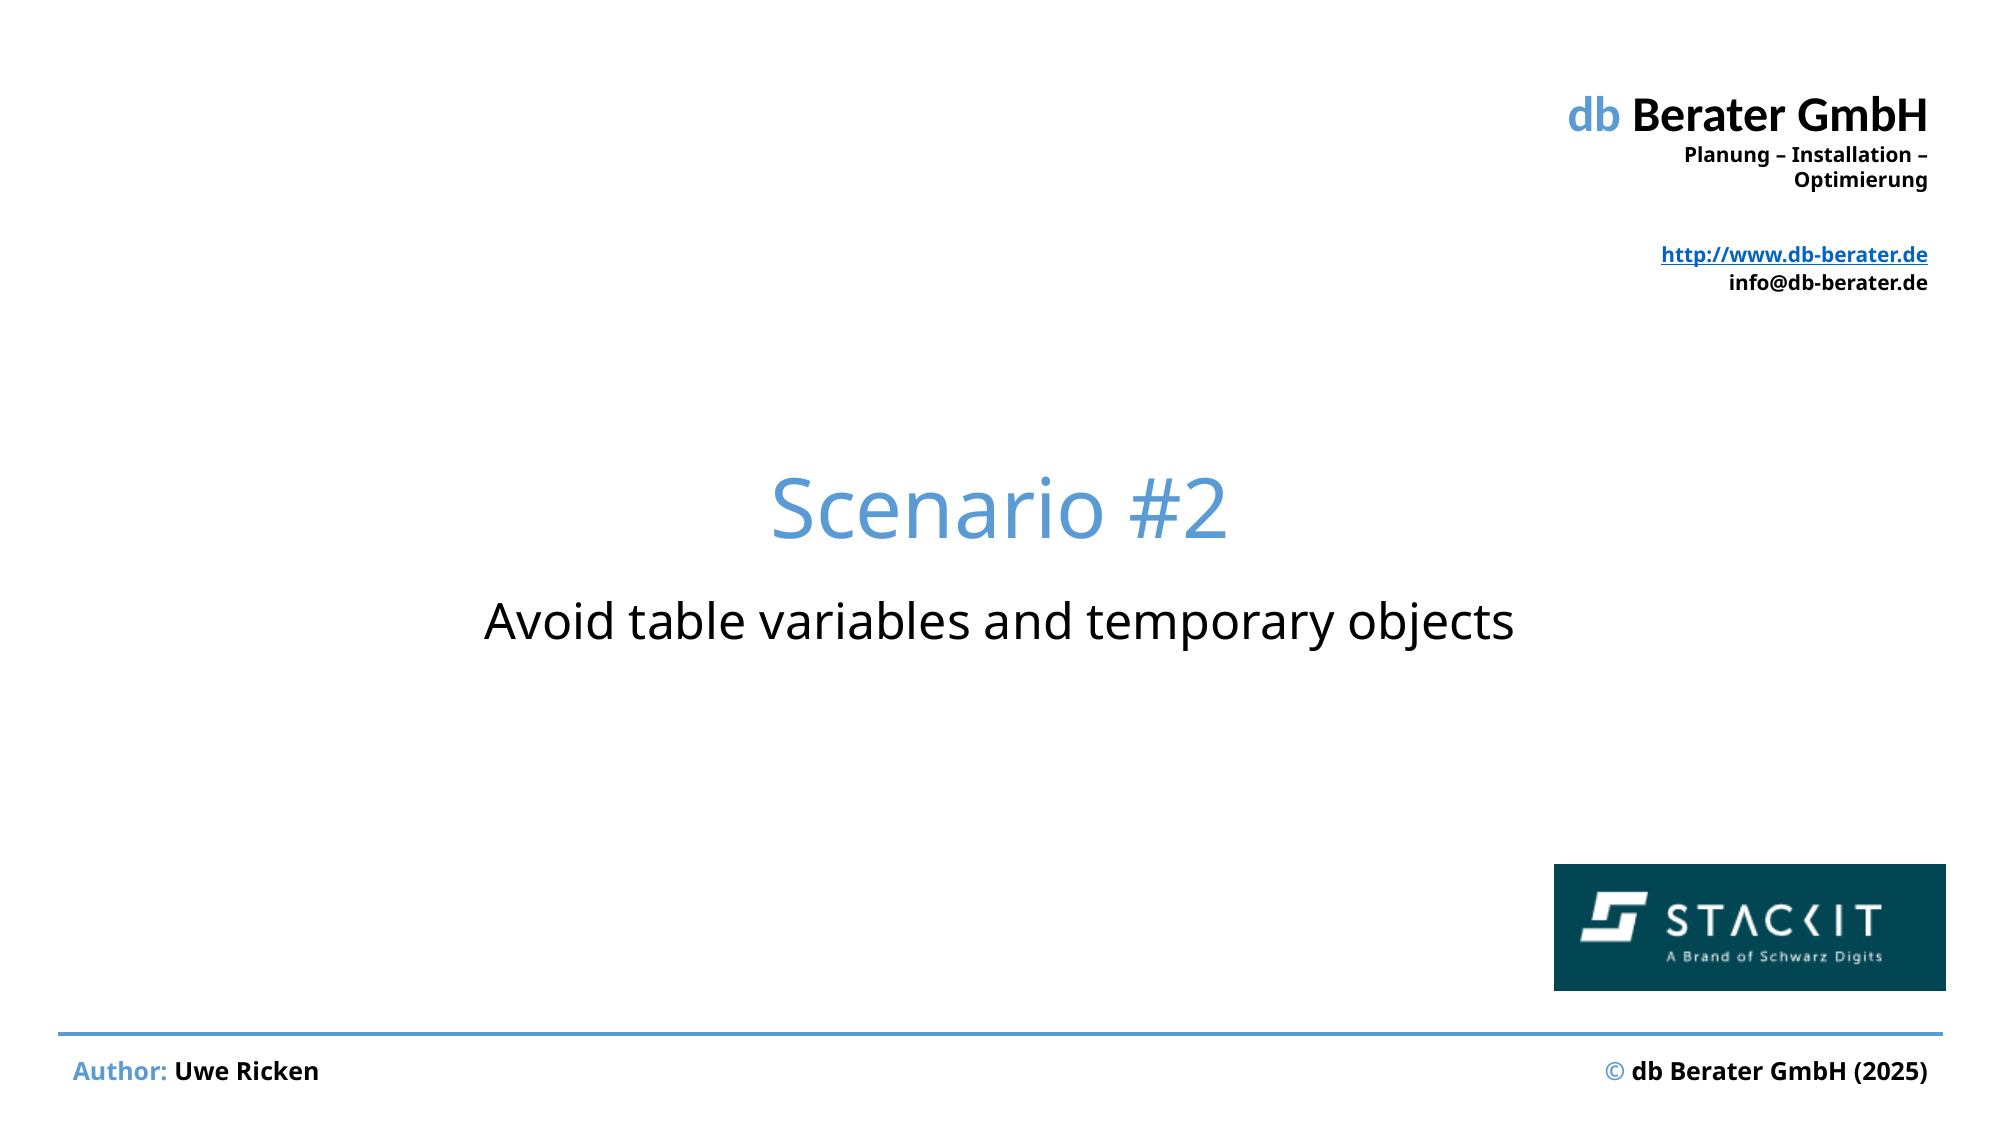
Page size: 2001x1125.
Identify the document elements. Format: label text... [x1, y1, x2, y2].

title Scenario #2 [56, 273, 1945, 563]
subtitle Avoid table variables and temporary objects [56, 590, 1945, 921]
picture [1554, 864, 1946, 991]
